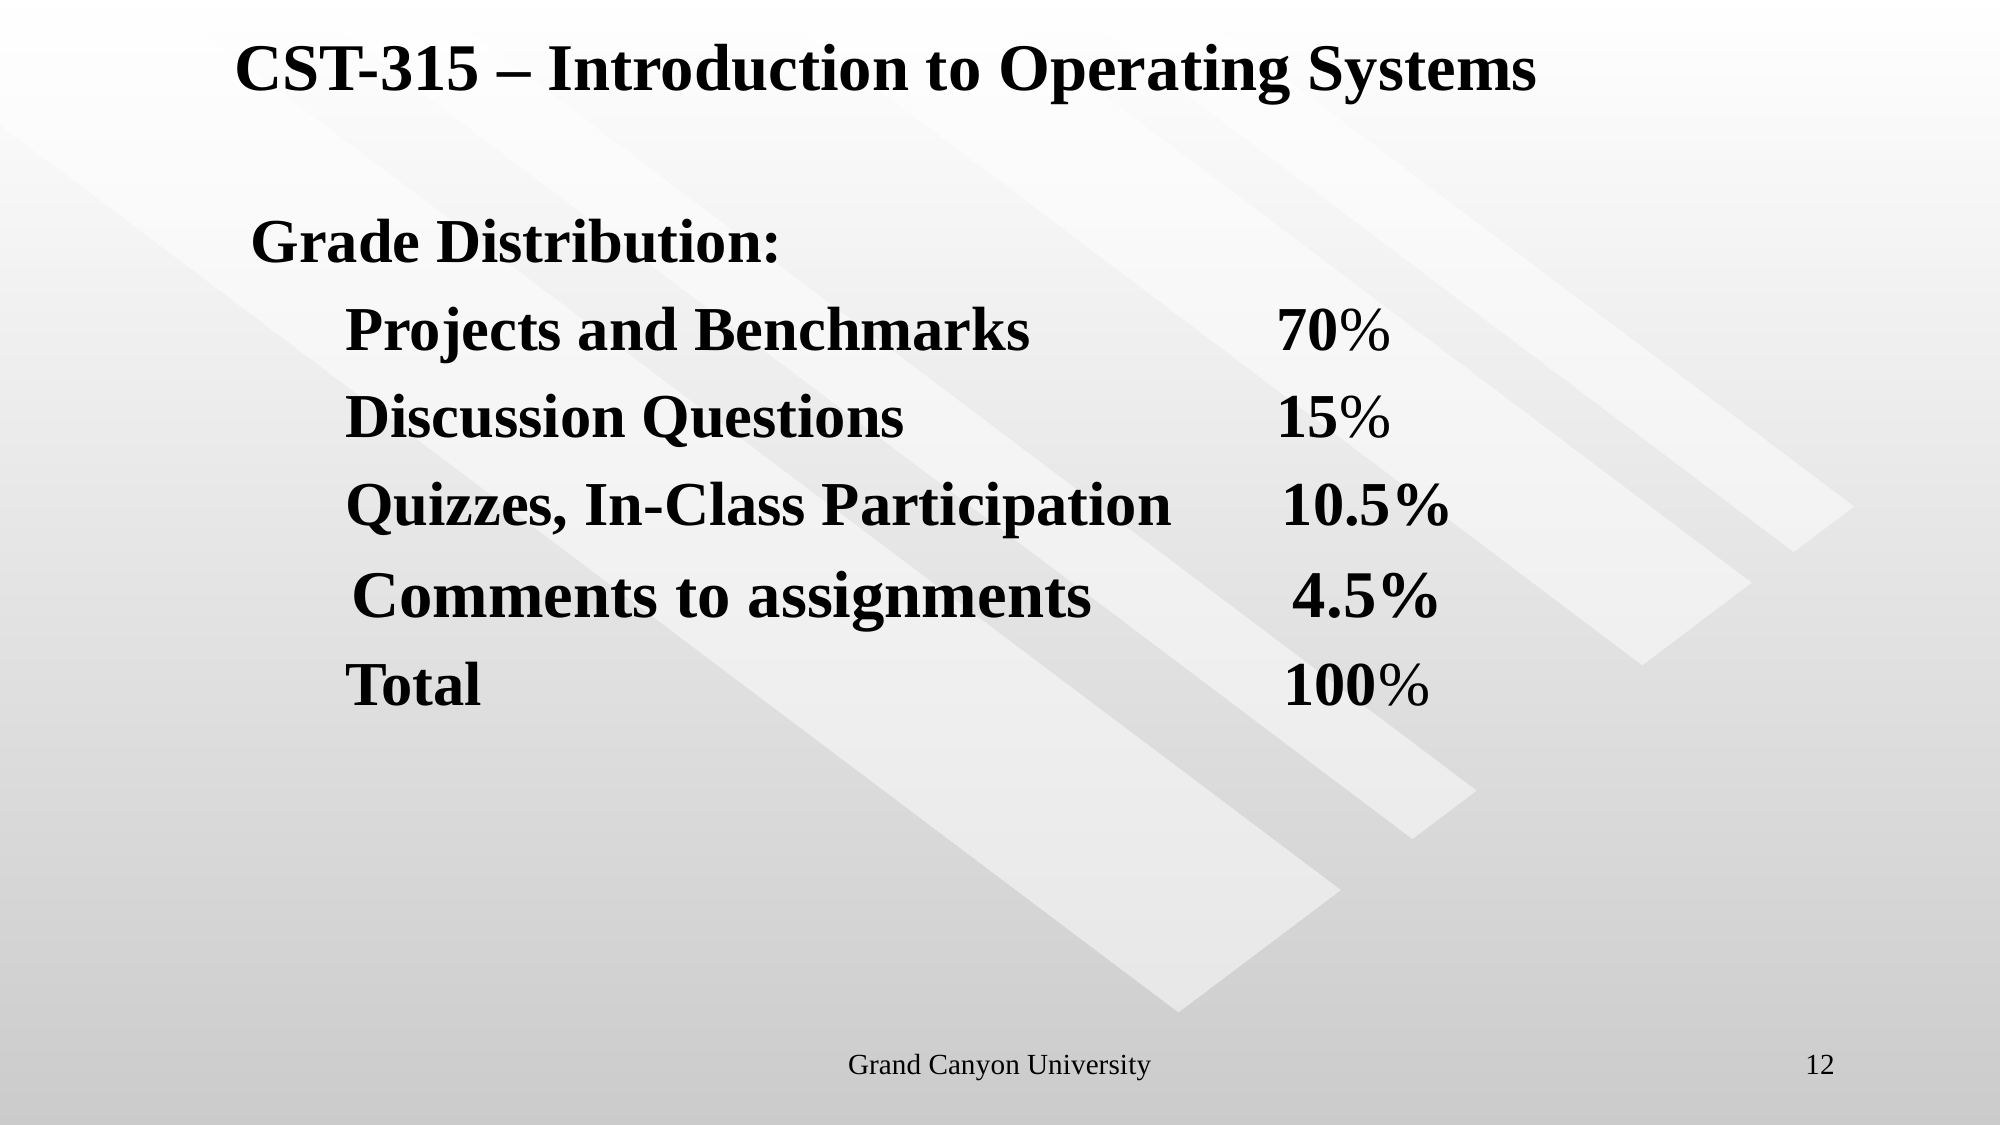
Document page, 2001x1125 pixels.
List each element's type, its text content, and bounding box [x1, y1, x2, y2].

title CST-315 – Introduction to Operating Systems [218, 0, 1807, 120]
footer Grand Canyon University [683, 1025, 1317, 1100]
slide_number 12 [1433, 1025, 1850, 1100]
subtitle Grade Distribution: Projects and Benchmarks 70% Discussion Questions 15% Quizzes, In-Class Participation 10.5% Comments to assignments 4.5% Total 100% [235, 192, 1807, 762]
